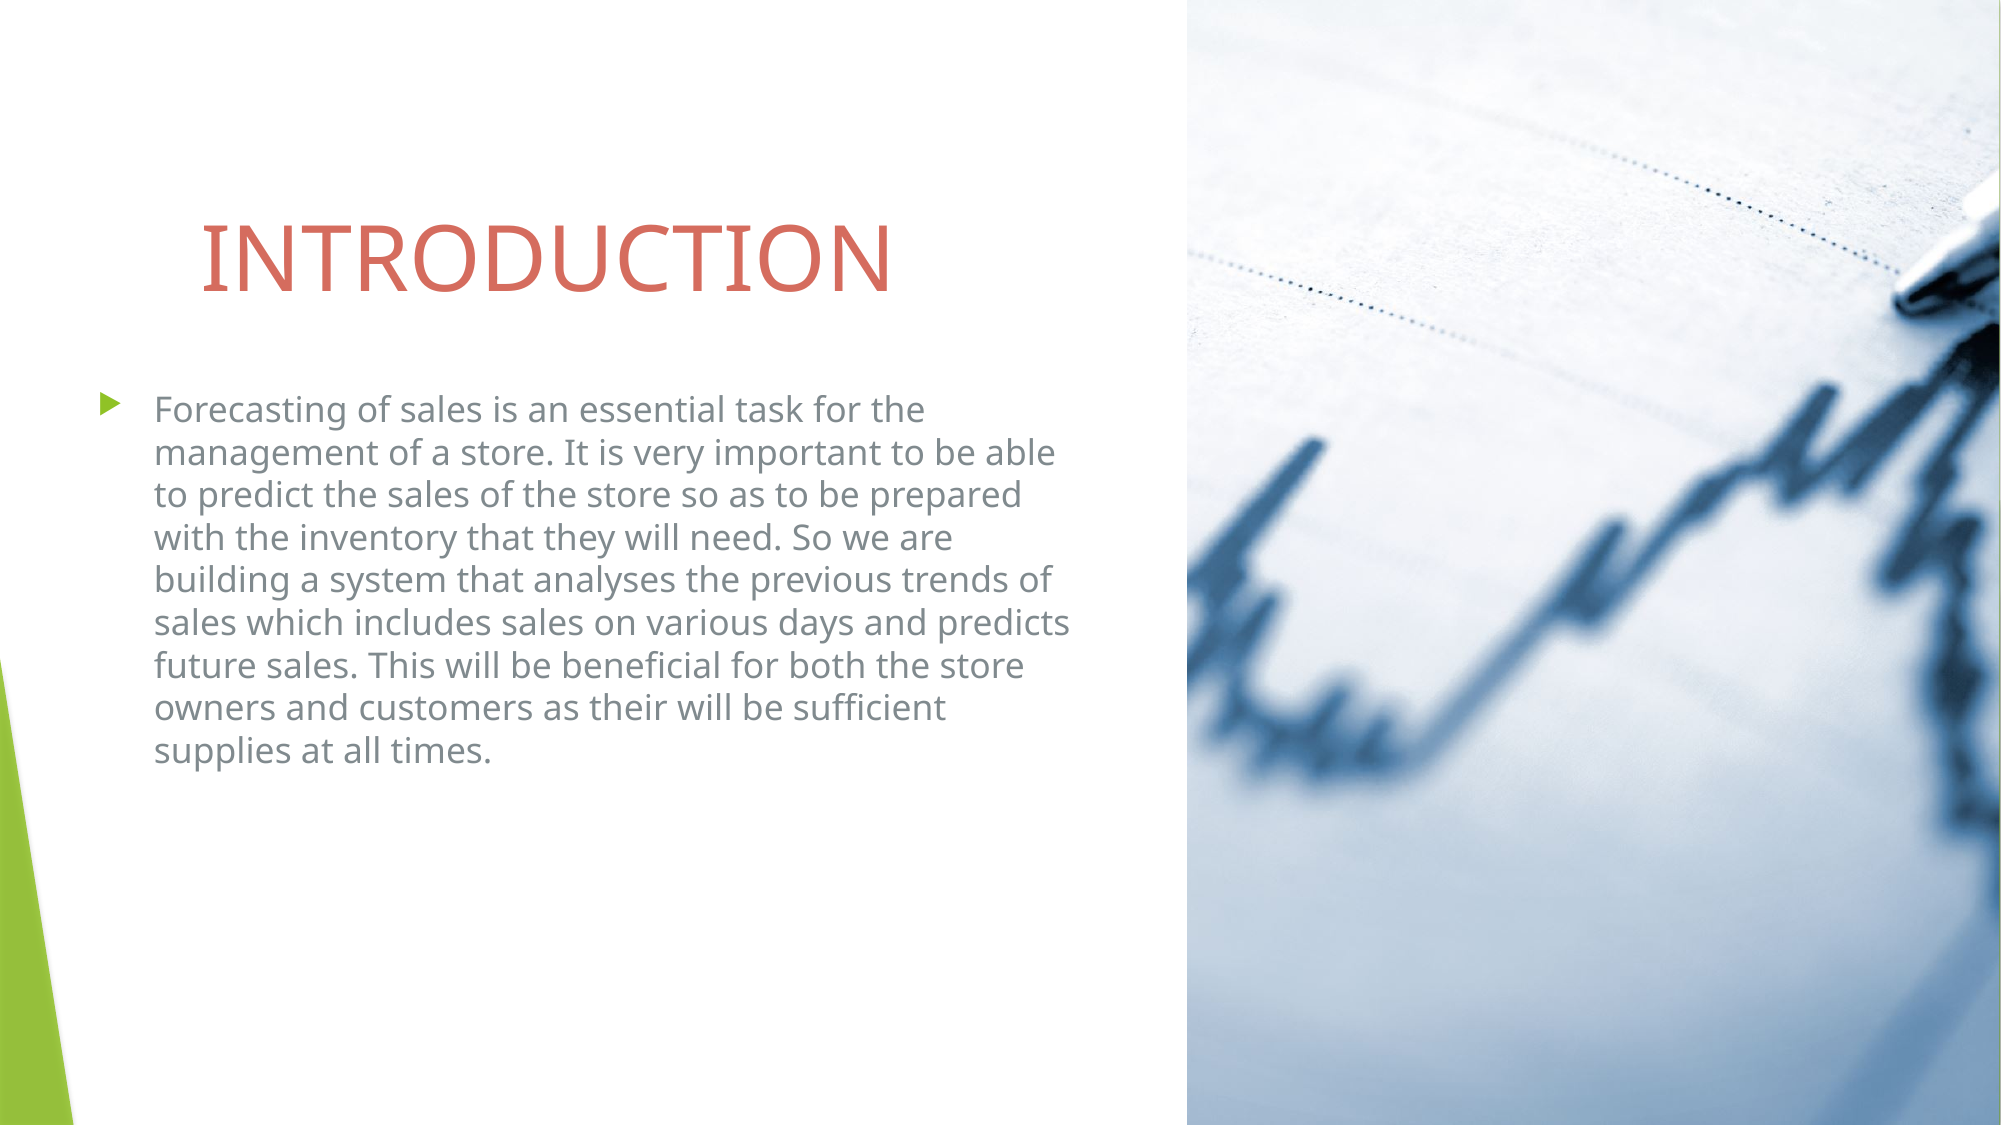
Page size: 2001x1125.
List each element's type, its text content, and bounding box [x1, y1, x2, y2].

list Forecasting of sales is an essential task for the management of a store. It is very important to be able to predict the sales of the store so as to be prepared with the inventory that they will need. So we are building a system that analyses the previous trends of sales which includes sales on various days and predicts future sales. This will be beneficial for both the store owners and customers as their will be sufficient supplies at all times. [82, 379, 1106, 969]
title INTRODUCTION [185, 0, 1156, 317]
picture [1186, 0, 2000, 1125]
